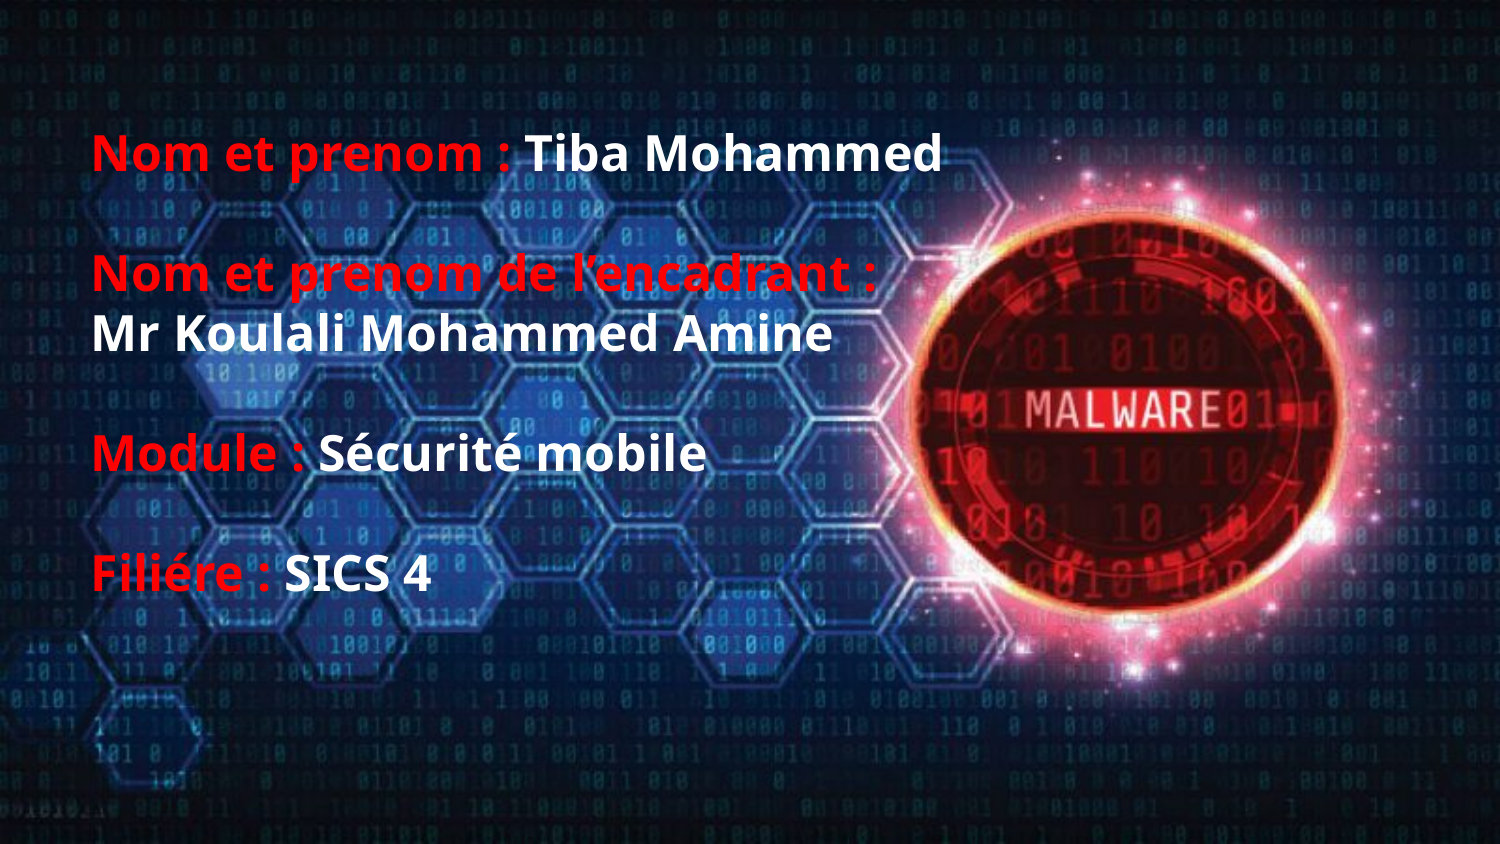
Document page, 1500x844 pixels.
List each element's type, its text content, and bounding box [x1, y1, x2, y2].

title Nom et prenom : Tiba Mohammed Nom et prenom de l’encadrant : Mr Koulali Mohammed Amine Module : Sécurité mobile Filiére : SICS 4 [75, 338, 1425, 505]
picture [0, 0, 1500, 844]
